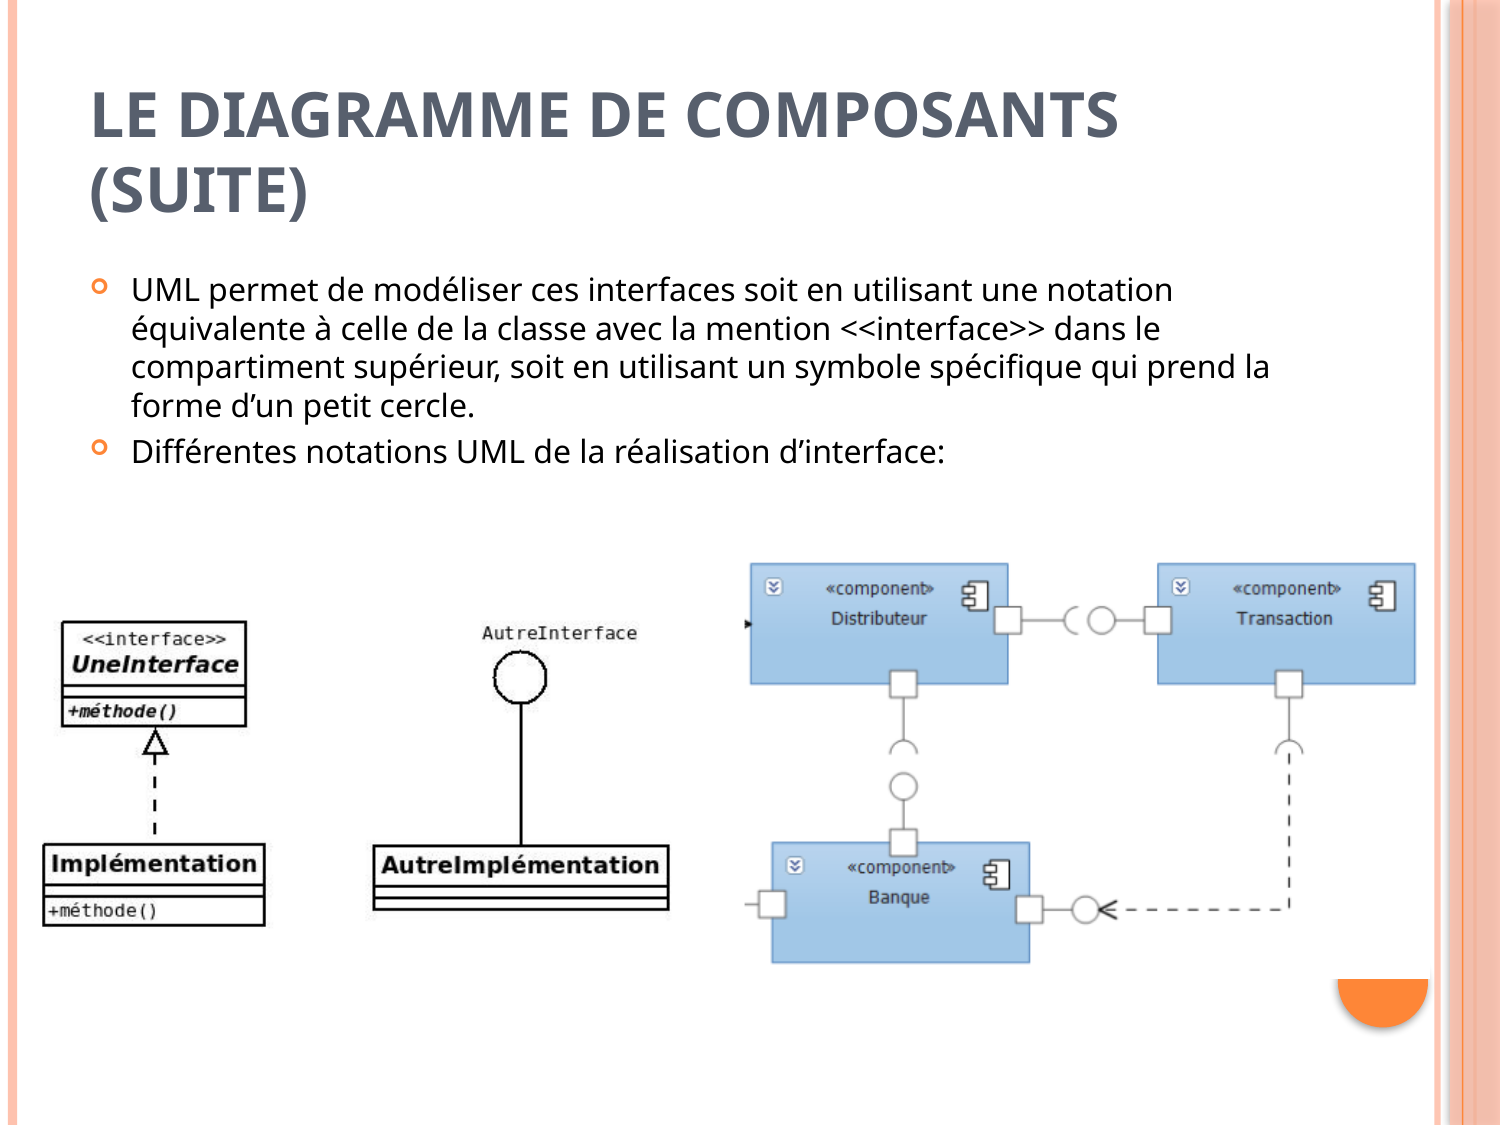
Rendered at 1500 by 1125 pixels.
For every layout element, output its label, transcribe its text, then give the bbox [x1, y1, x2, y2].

list UML permet de modéliser ces interfaces soit en utilisant une notation équivalente à celle de la classe avec la mention <<interface>> dans le compartiment supérieur, soit en utilisant un symbole spécifique qui prend la forme d’un petit cercle. Différentes notations UML de la réalisation d’interface: [75, 262, 1300, 480]
title le diagramme de composants (suite) [75, 45, 1300, 233]
picture [40, 550, 1430, 980]
